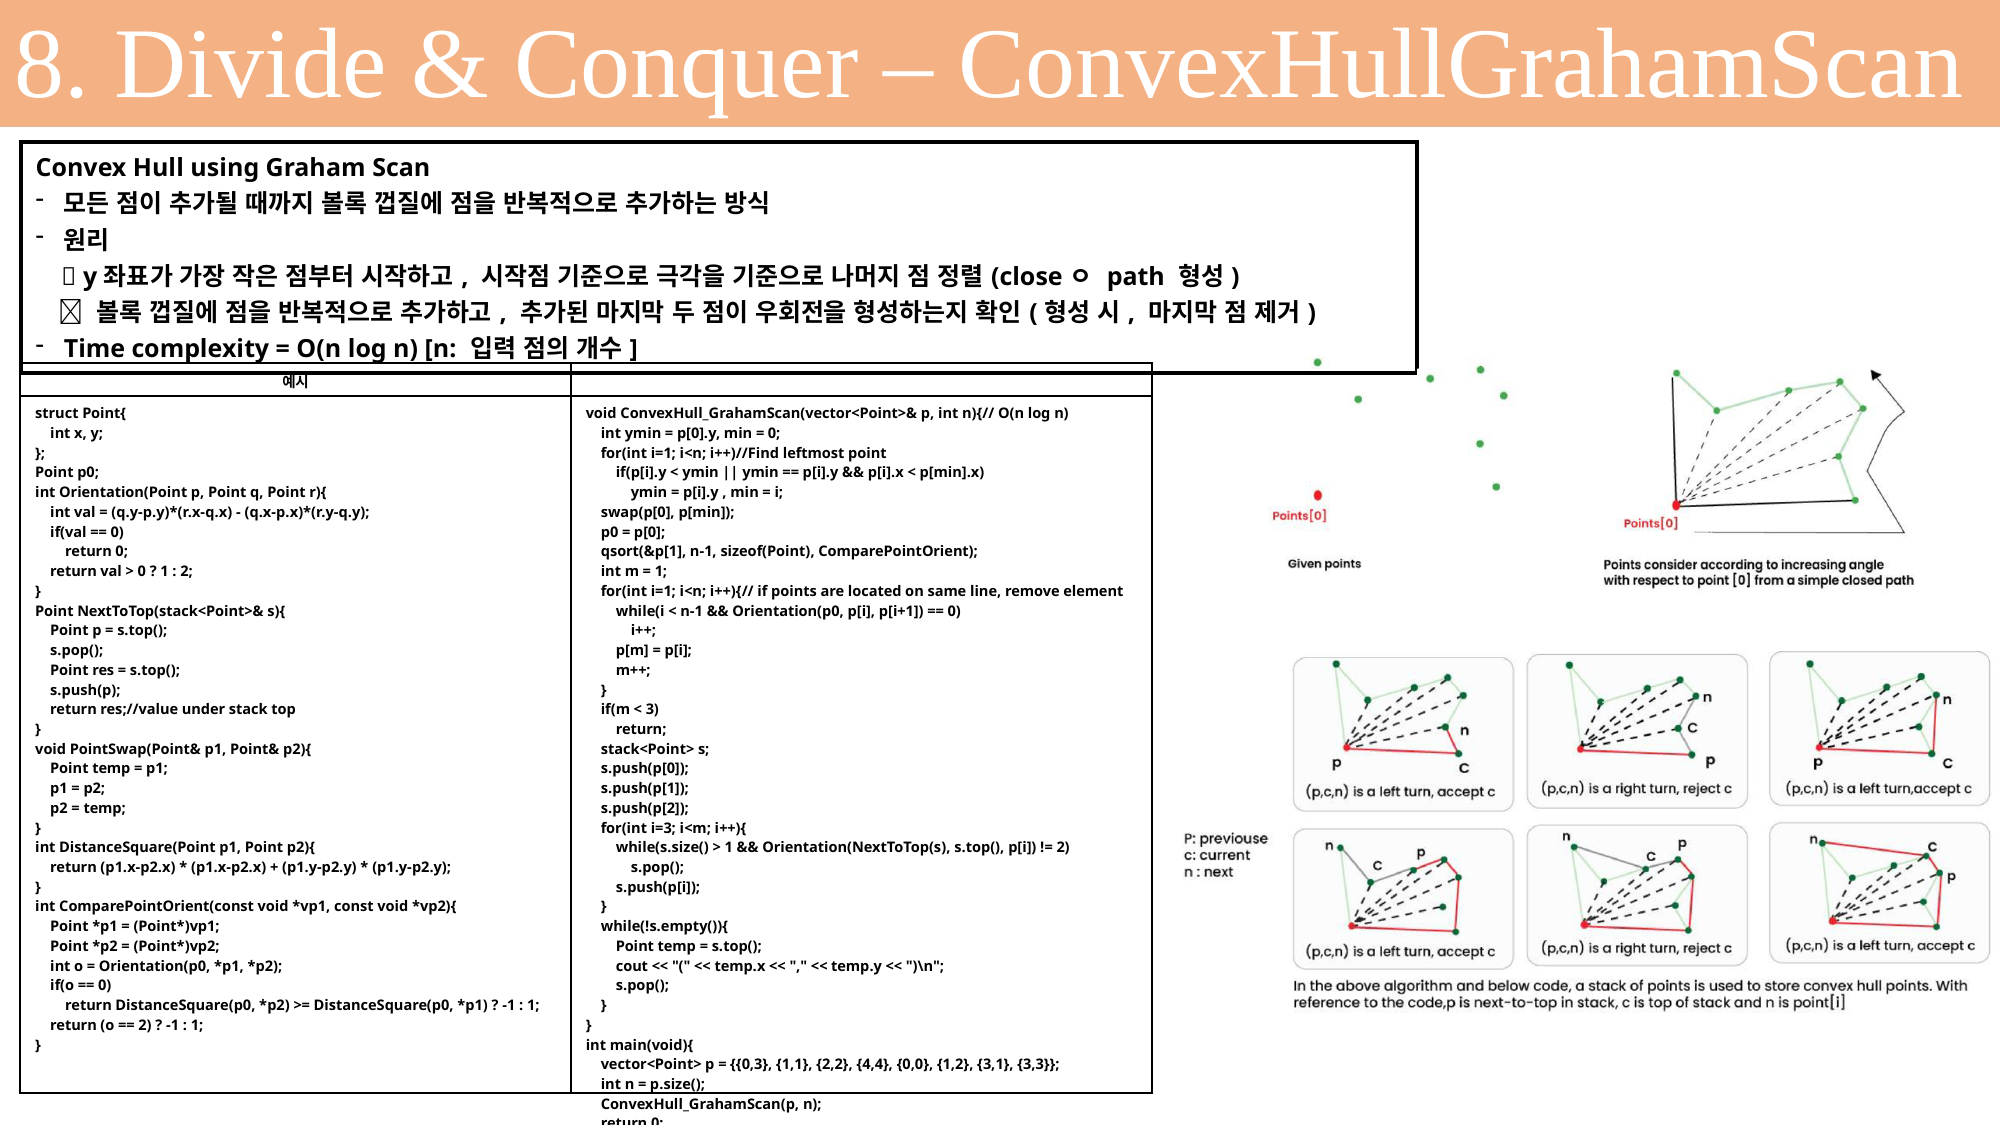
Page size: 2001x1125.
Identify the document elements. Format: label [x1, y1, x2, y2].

table_header [572, 364, 1151, 395]
picture [1259, 339, 1929, 599]
table_cell [21, 397, 570, 1092]
text_box [0, 0, 2000, 246]
table_cell [572, 397, 1151, 1092]
table_header [21, 364, 570, 395]
picture [1168, 651, 2000, 1019]
table_header [23, 246, 1415, 371]
